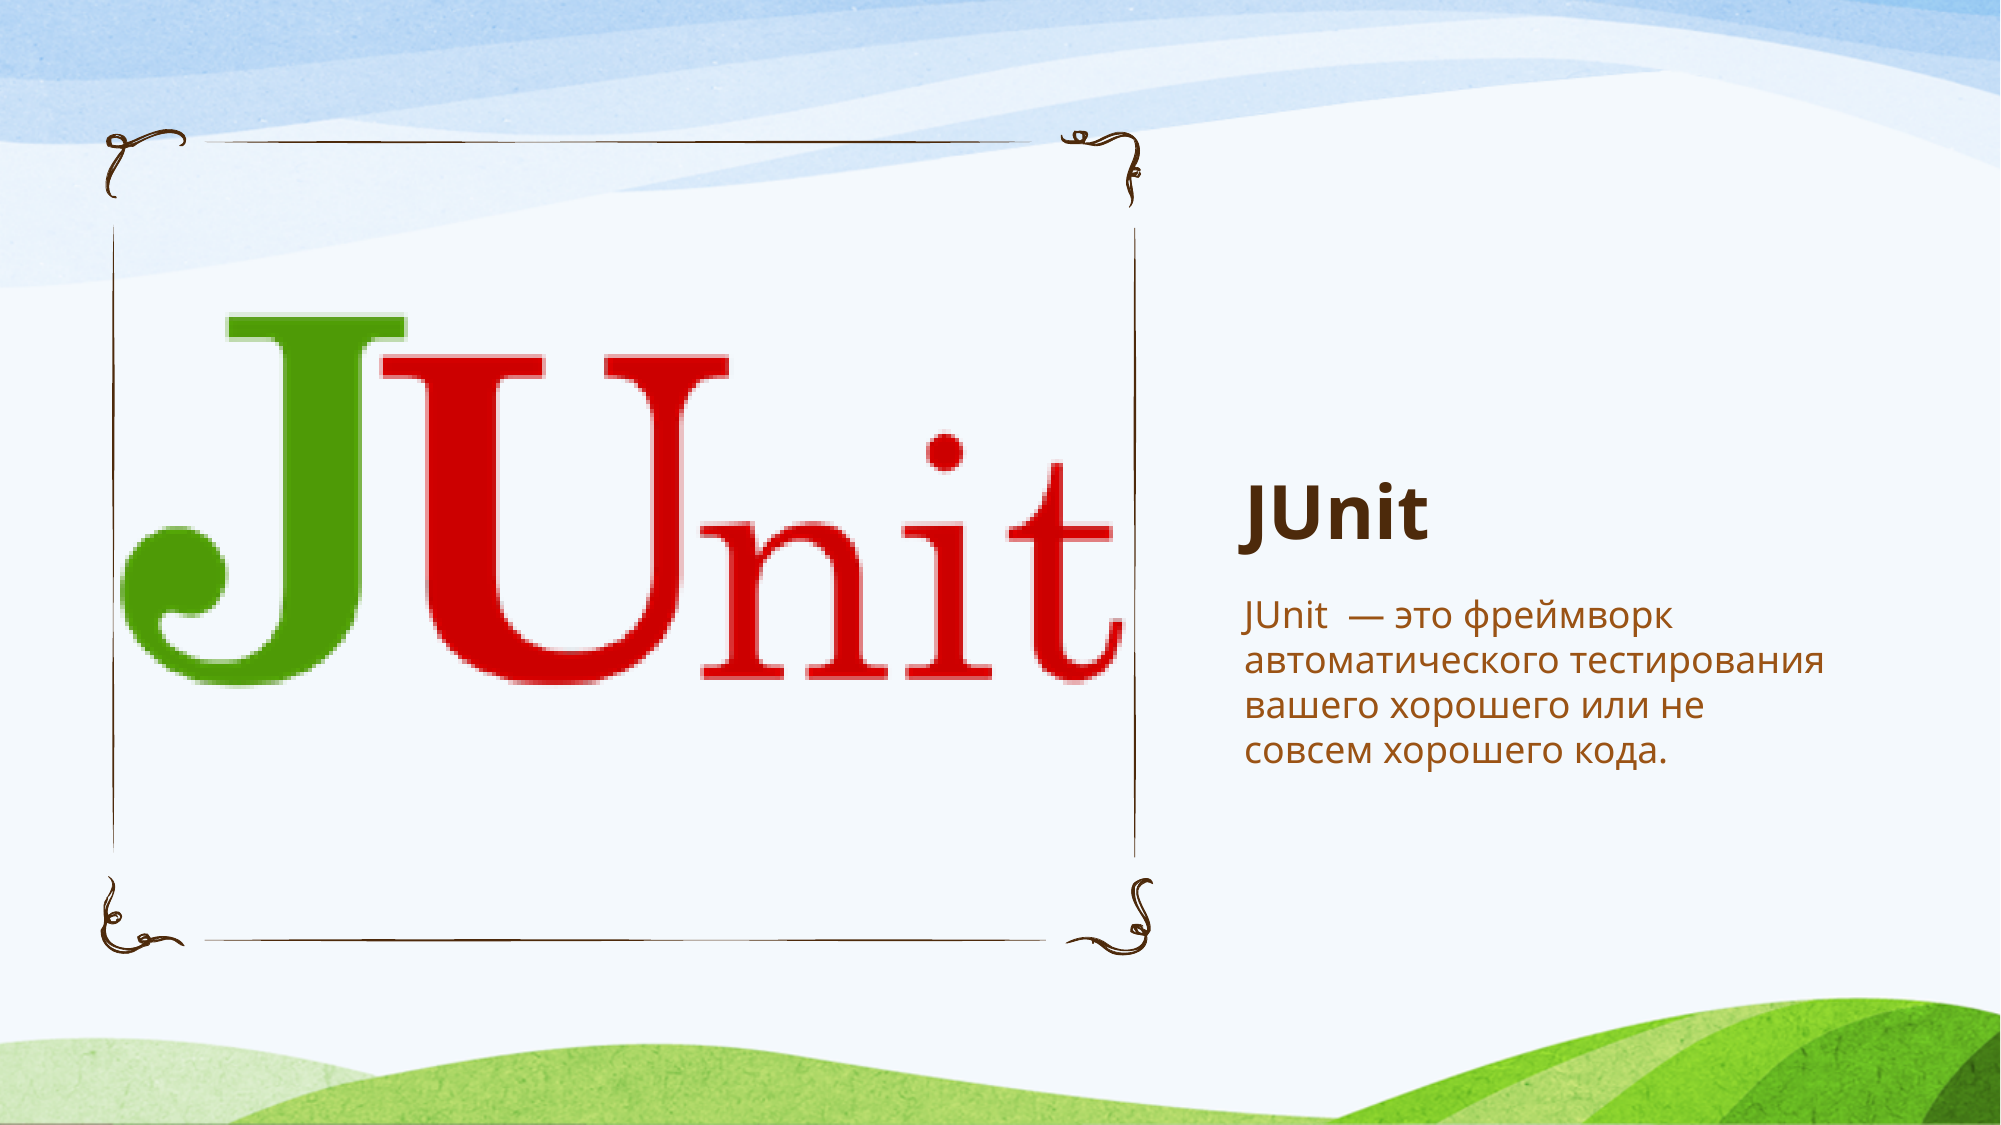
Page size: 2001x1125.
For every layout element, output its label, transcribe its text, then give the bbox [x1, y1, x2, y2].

picture [0, 0, 2001, 1125]
list JUnit — это фреймворк автоматического тестирования вашего хорошего или не совсем хорошего кода. [1229, 583, 1860, 939]
title JUnit [1229, 218, 1860, 564]
